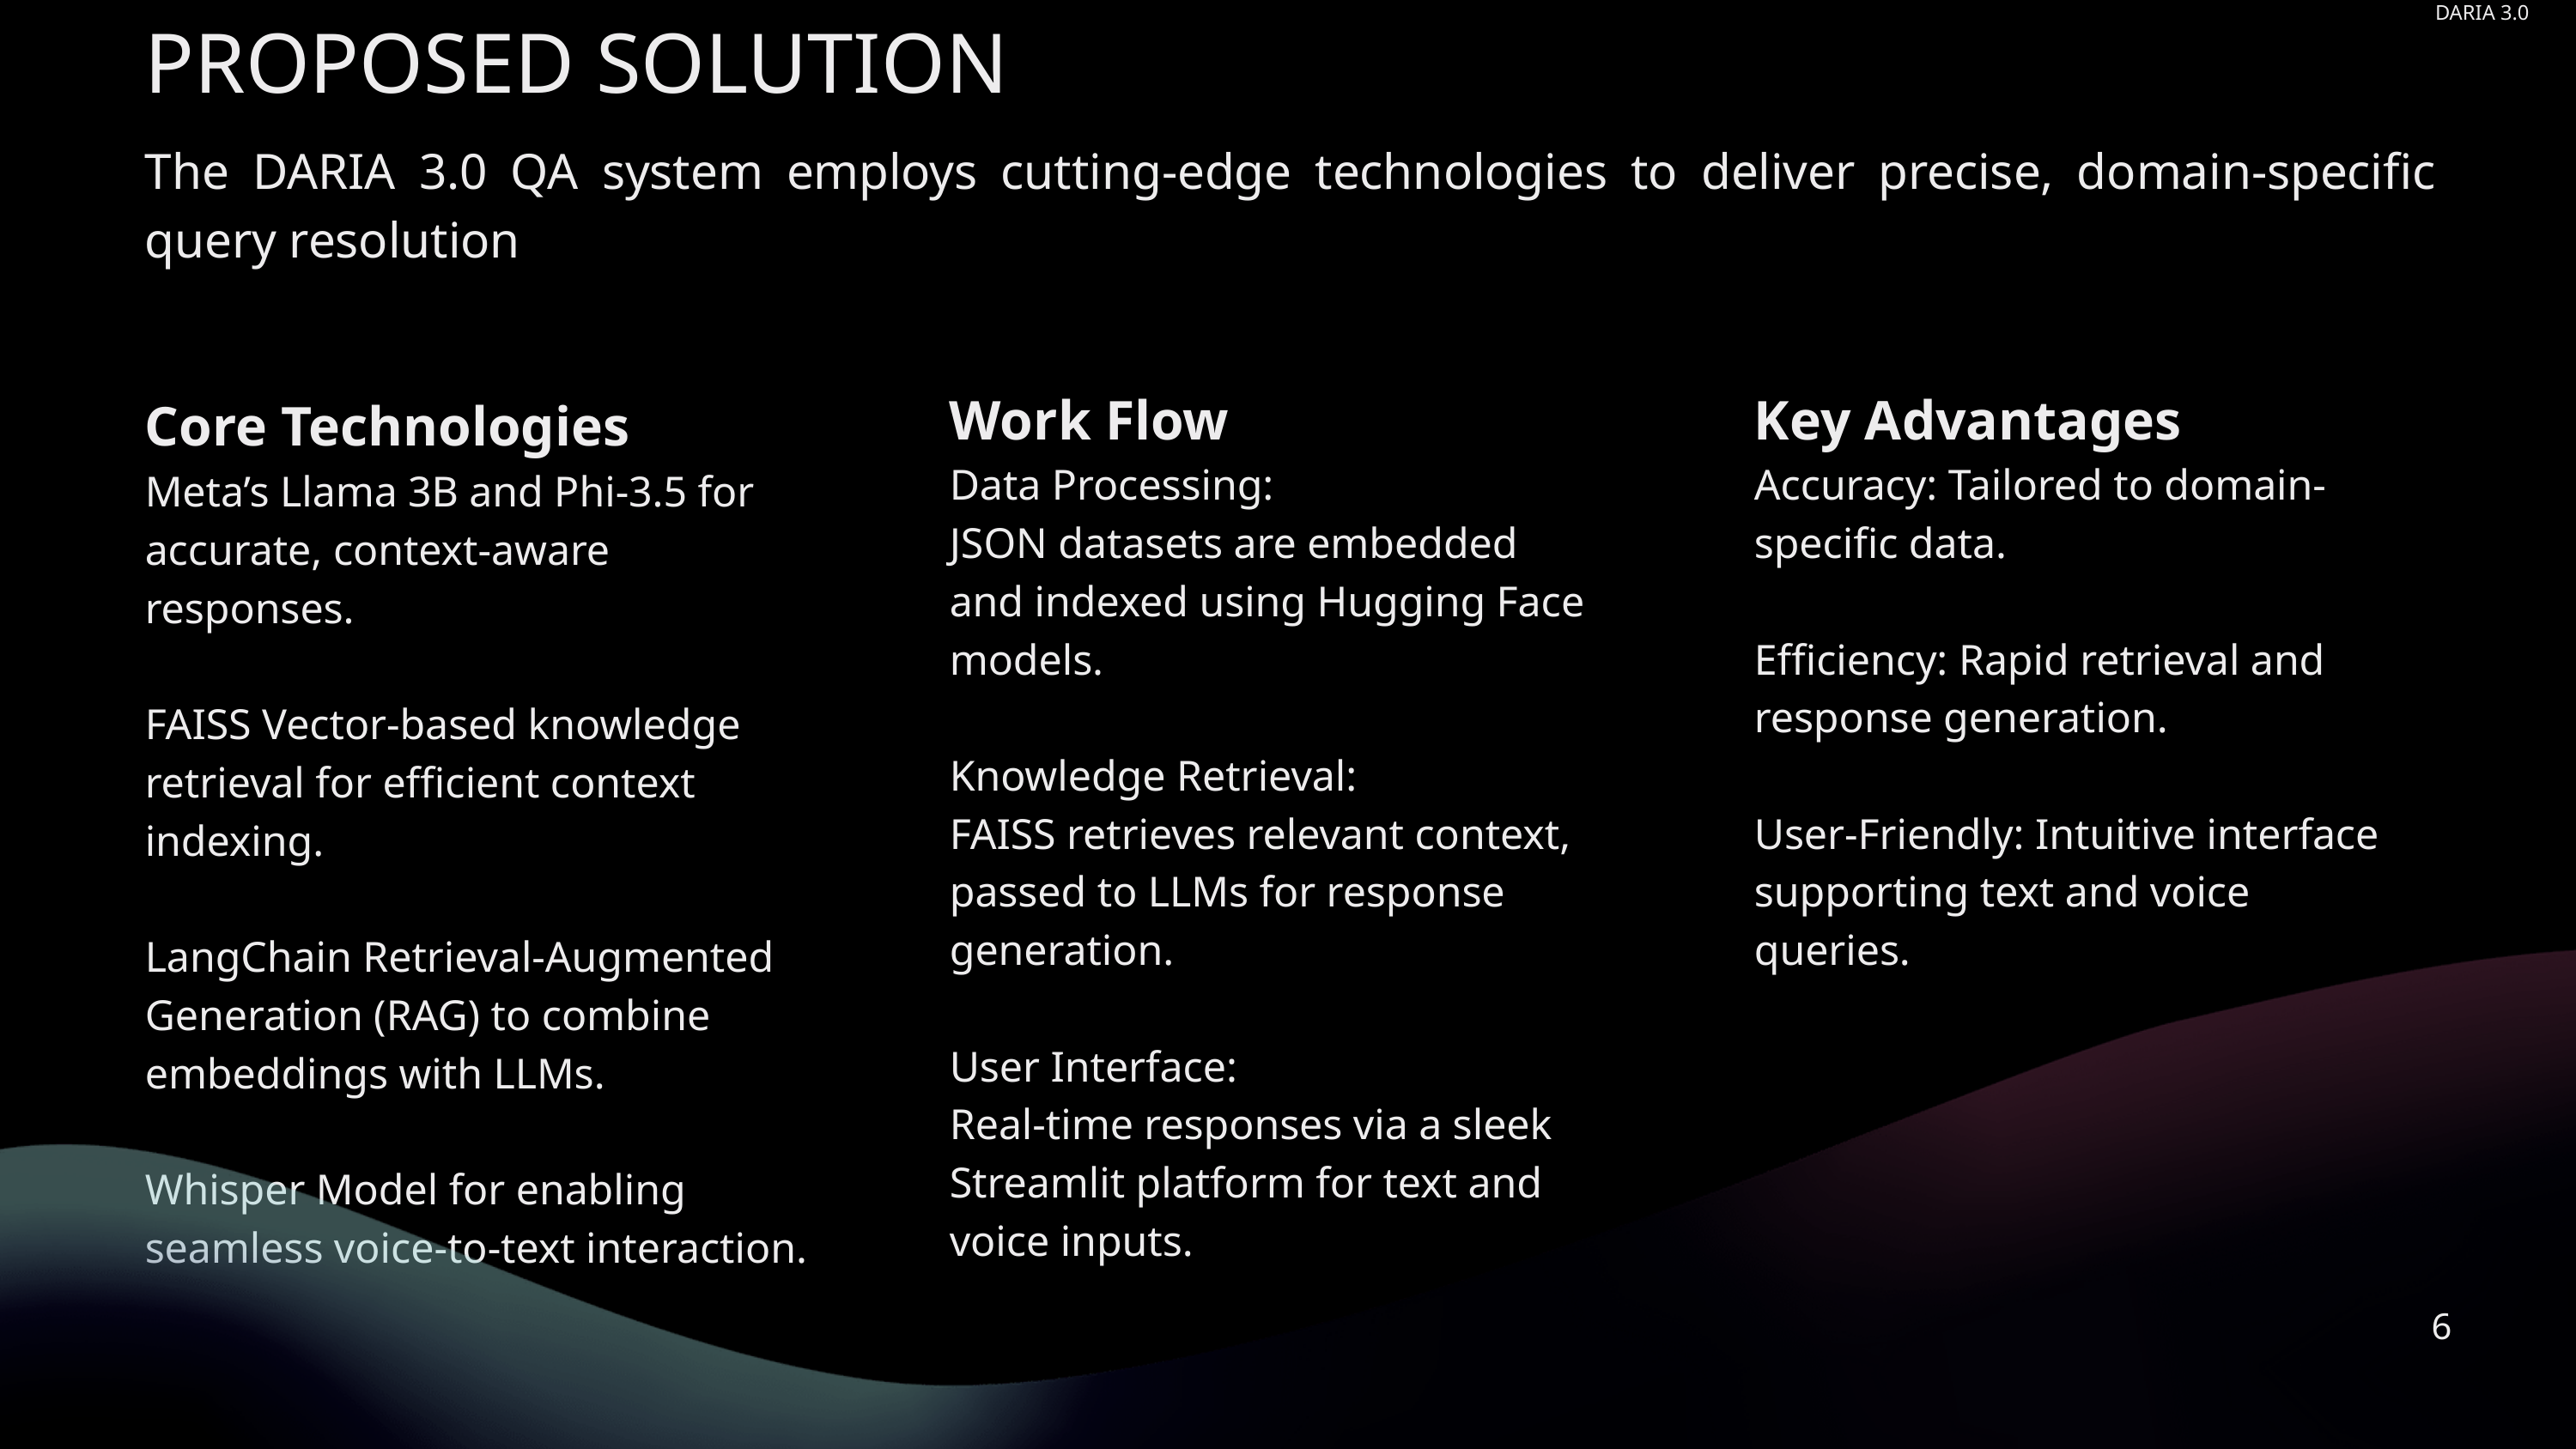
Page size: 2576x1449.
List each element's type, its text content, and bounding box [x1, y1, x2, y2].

text_box [0, 948, 2576, 1449]
text_box 6 [2431, 1296, 2452, 1348]
text_box Work Flow Data Processing: JSON datasets are embedded and indexed using Hugging Face models. Knowledge Retrieval: FAISS retrieves relevant context, passed to LLMs for response generation. User Interface: Real-time responses via a sleek Streamlit platform for text and voice inputs. [949, 375, 1603, 948]
text_box Key Advantages Accuracy: Tailored to domain-specific data. Efficiency: Rapid retrieval and response generation. User-Friendly: Intuitive interface supporting text and voice queries. [1753, 375, 2408, 948]
text_box The DARIA 3.0 QA system employs cutting-edge technologies to deliver precise, domain-specific query resolution [144, 131, 2435, 336]
text_box DARIA 3.0 [2434, 0, 2576, 25]
text_box Core Technologies Meta’s Llama 3B and Phi-3.5 for accurate, context-aware responses. FAISS Vector-based knowledge retrieval for efficient context indexing. LangChain Retrieval-Augmented Generation (RAG) to combine embeddings with LLMs. Whisper Model for enabling seamless voice-to-text interaction. [144, 382, 819, 948]
text_box PROPOSED SOLUTION [144, 10, 1754, 110]
